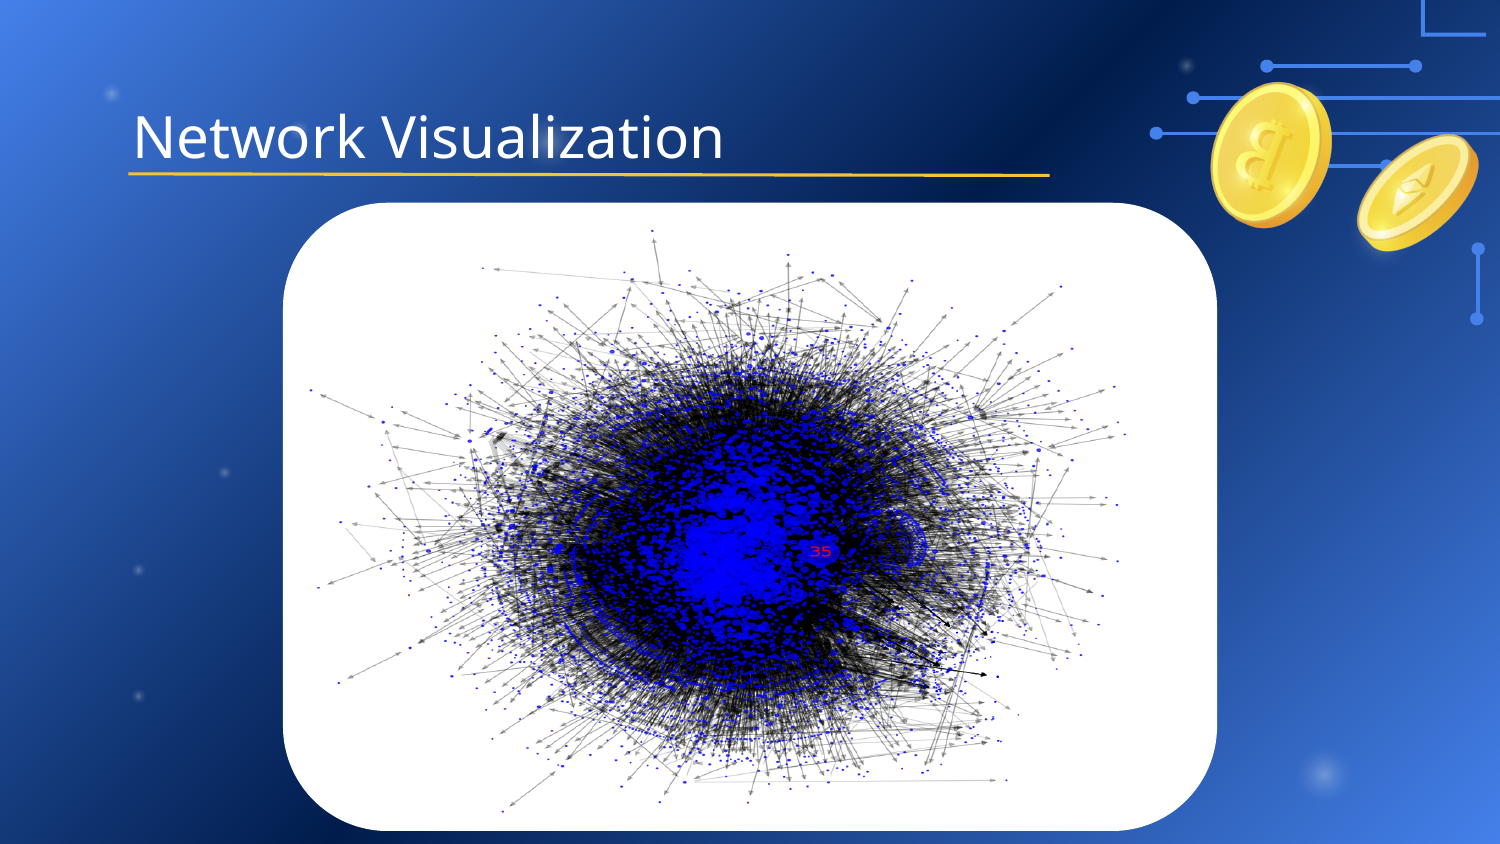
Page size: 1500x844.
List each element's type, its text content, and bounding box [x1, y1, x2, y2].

picture [282, 24, 1500, 832]
title Network Visualization [116, 88, 1165, 183]
